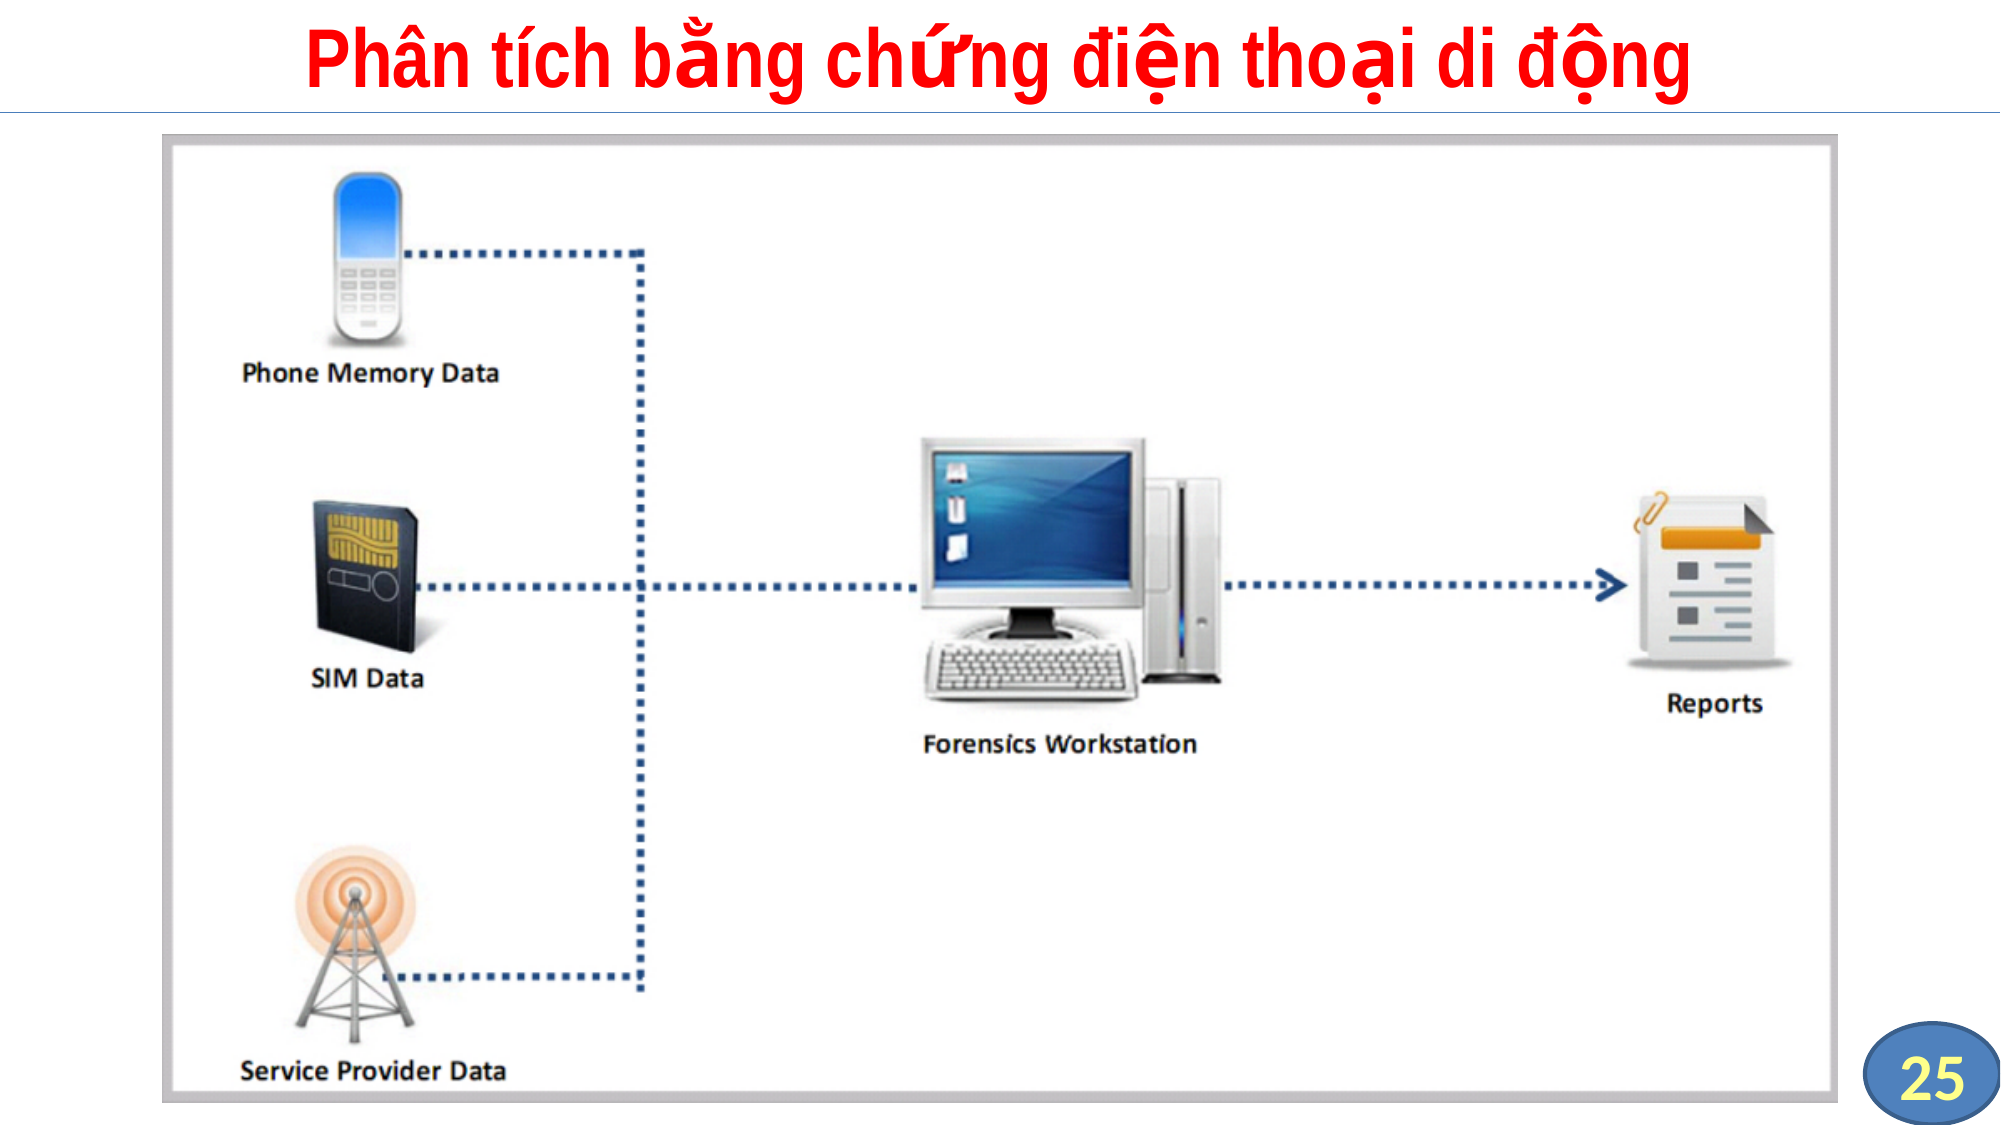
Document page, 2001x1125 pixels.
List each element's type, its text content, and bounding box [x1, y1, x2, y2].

title Phân tích bằng chứng điện thoại di động [0, 0, 2000, 113]
slide_number 25 [1866, 1023, 2000, 1125]
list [162, 134, 1838, 1104]
